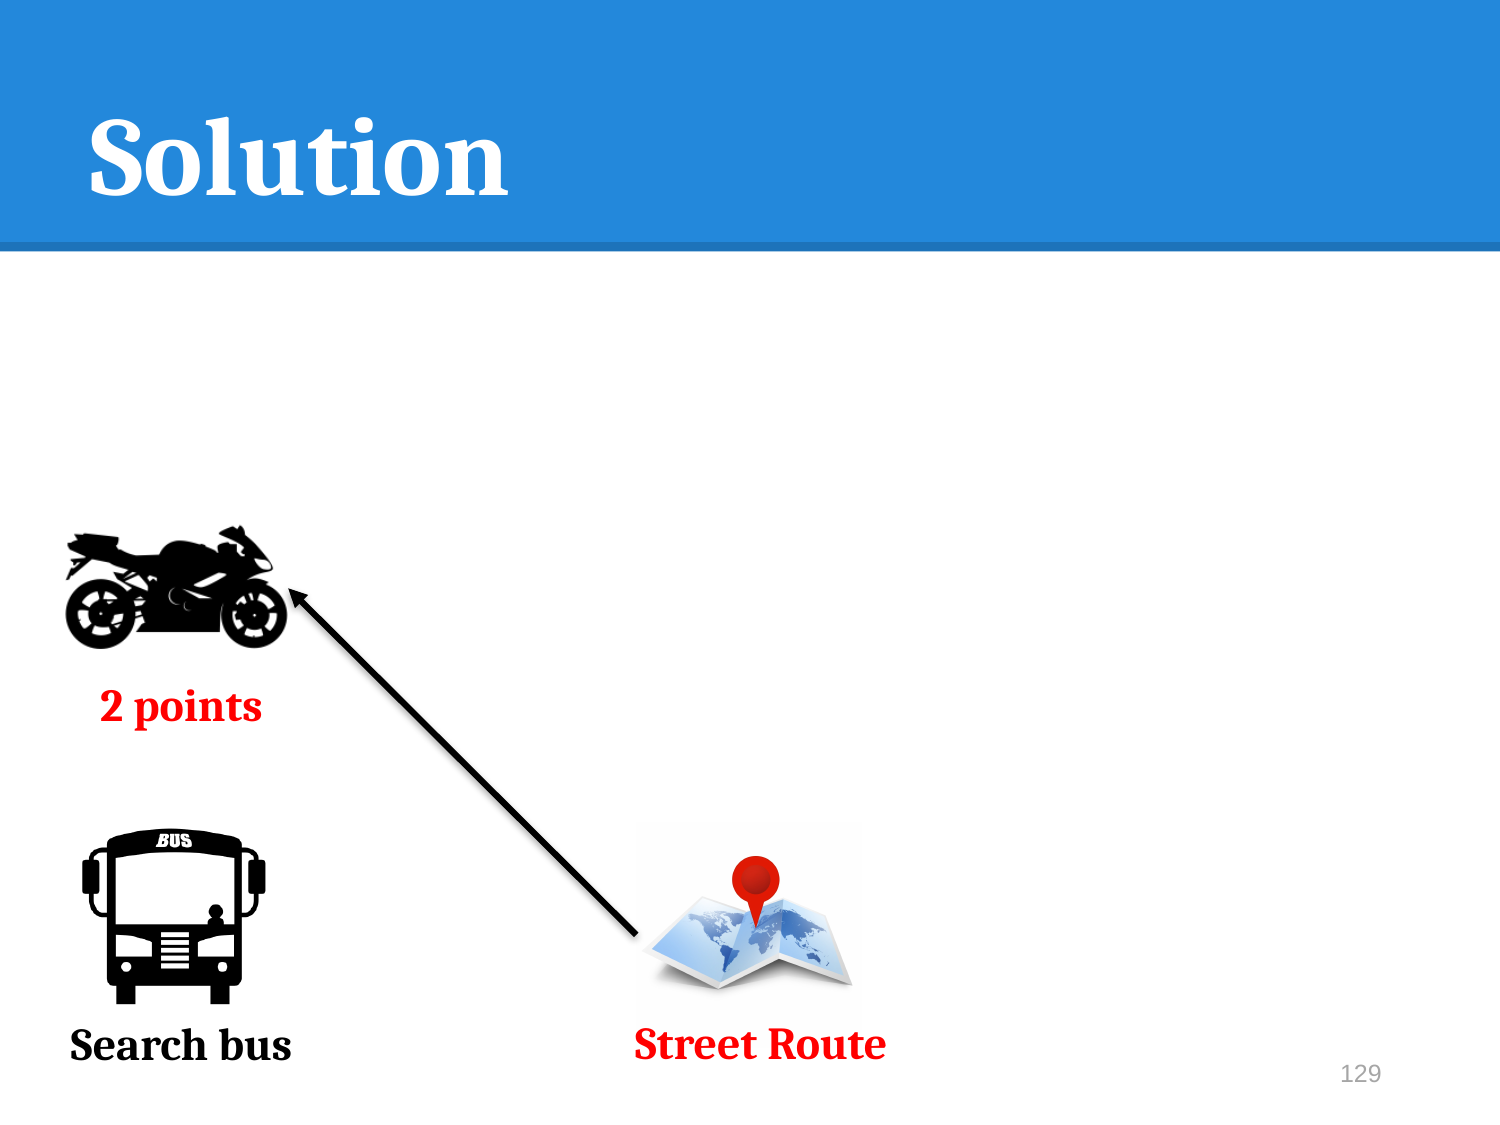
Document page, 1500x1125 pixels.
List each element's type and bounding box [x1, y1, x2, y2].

text_box [51, 588, 637, 1079]
text_box [85, 702, 278, 738]
picture [62, 475, 289, 702]
slide_number [1059, 1042, 1397, 1103]
picture [635, 822, 862, 1048]
text_box [620, 1006, 903, 1076]
title [75, 45, 1425, 233]
